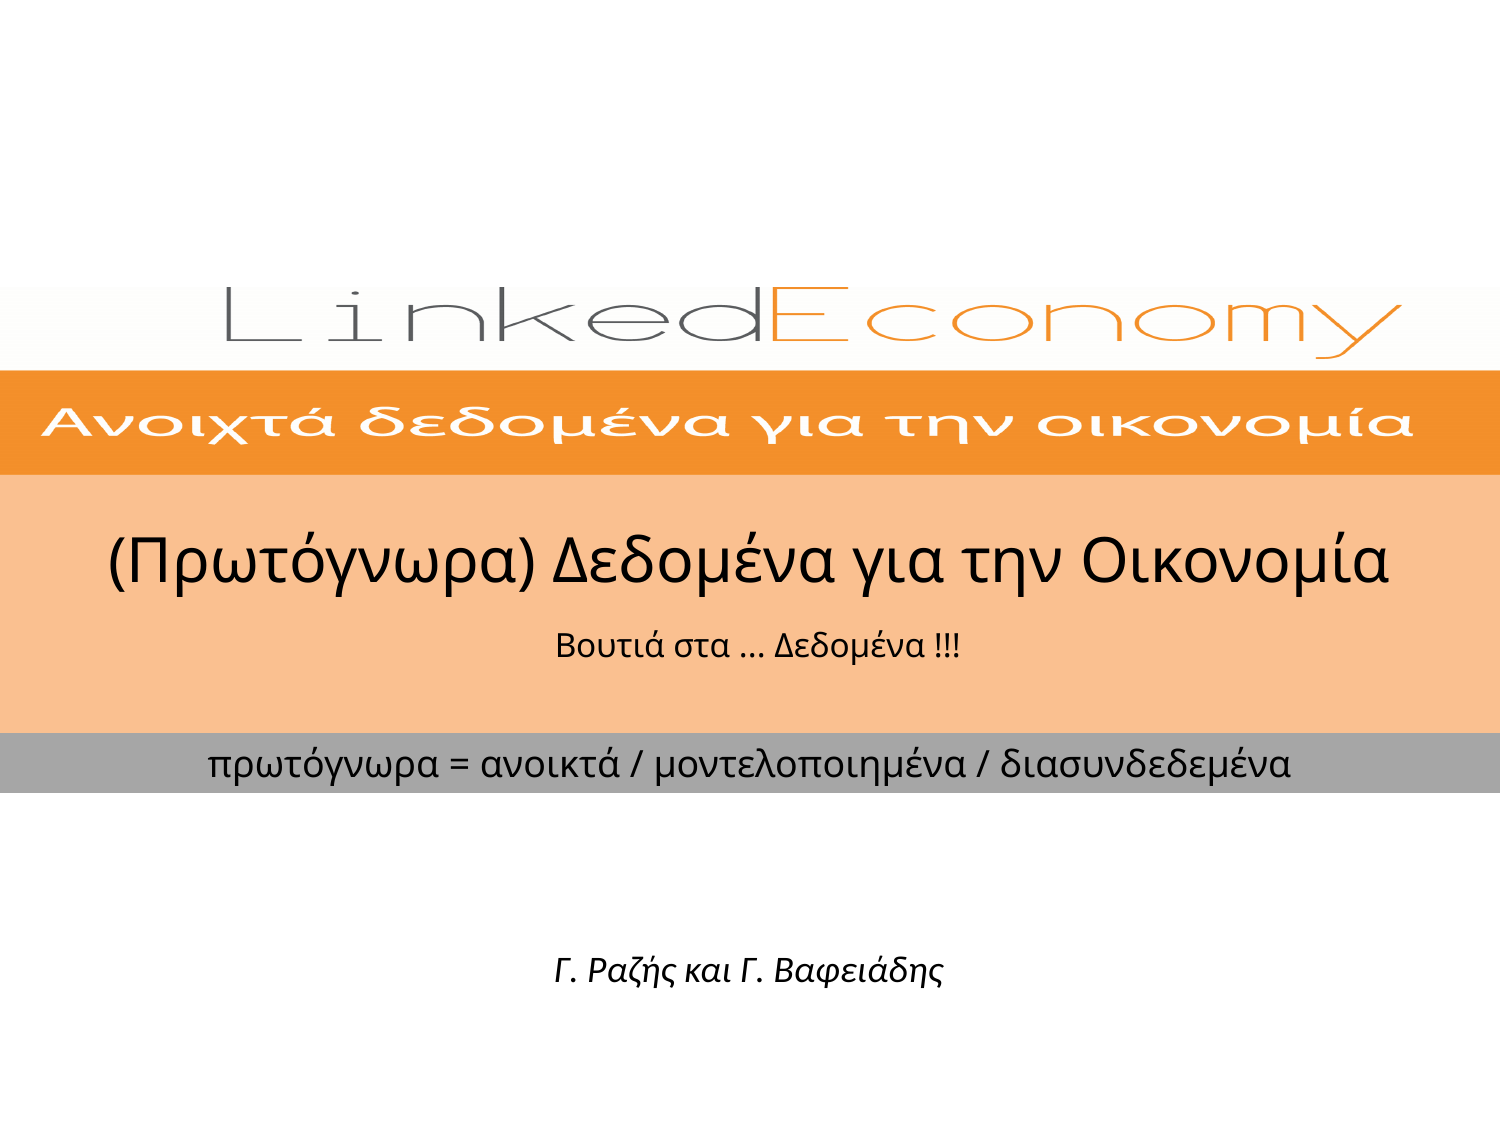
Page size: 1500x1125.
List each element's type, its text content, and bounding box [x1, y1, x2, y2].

text_box Γ. Ραζής και Γ. Βαφειάδης [538, 937, 959, 998]
picture [0, 286, 1500, 476]
title (Πρωτόγνωρα) Δεδομένα για την Οικονομία Βουτιά στα ... Δεδομένα !!! [0, 481, 1500, 733]
text_box πρωτόγνωρα = ανοικτά / μοντελοποιημένα / διασυνδεδεμένα [0, 733, 1500, 793]
